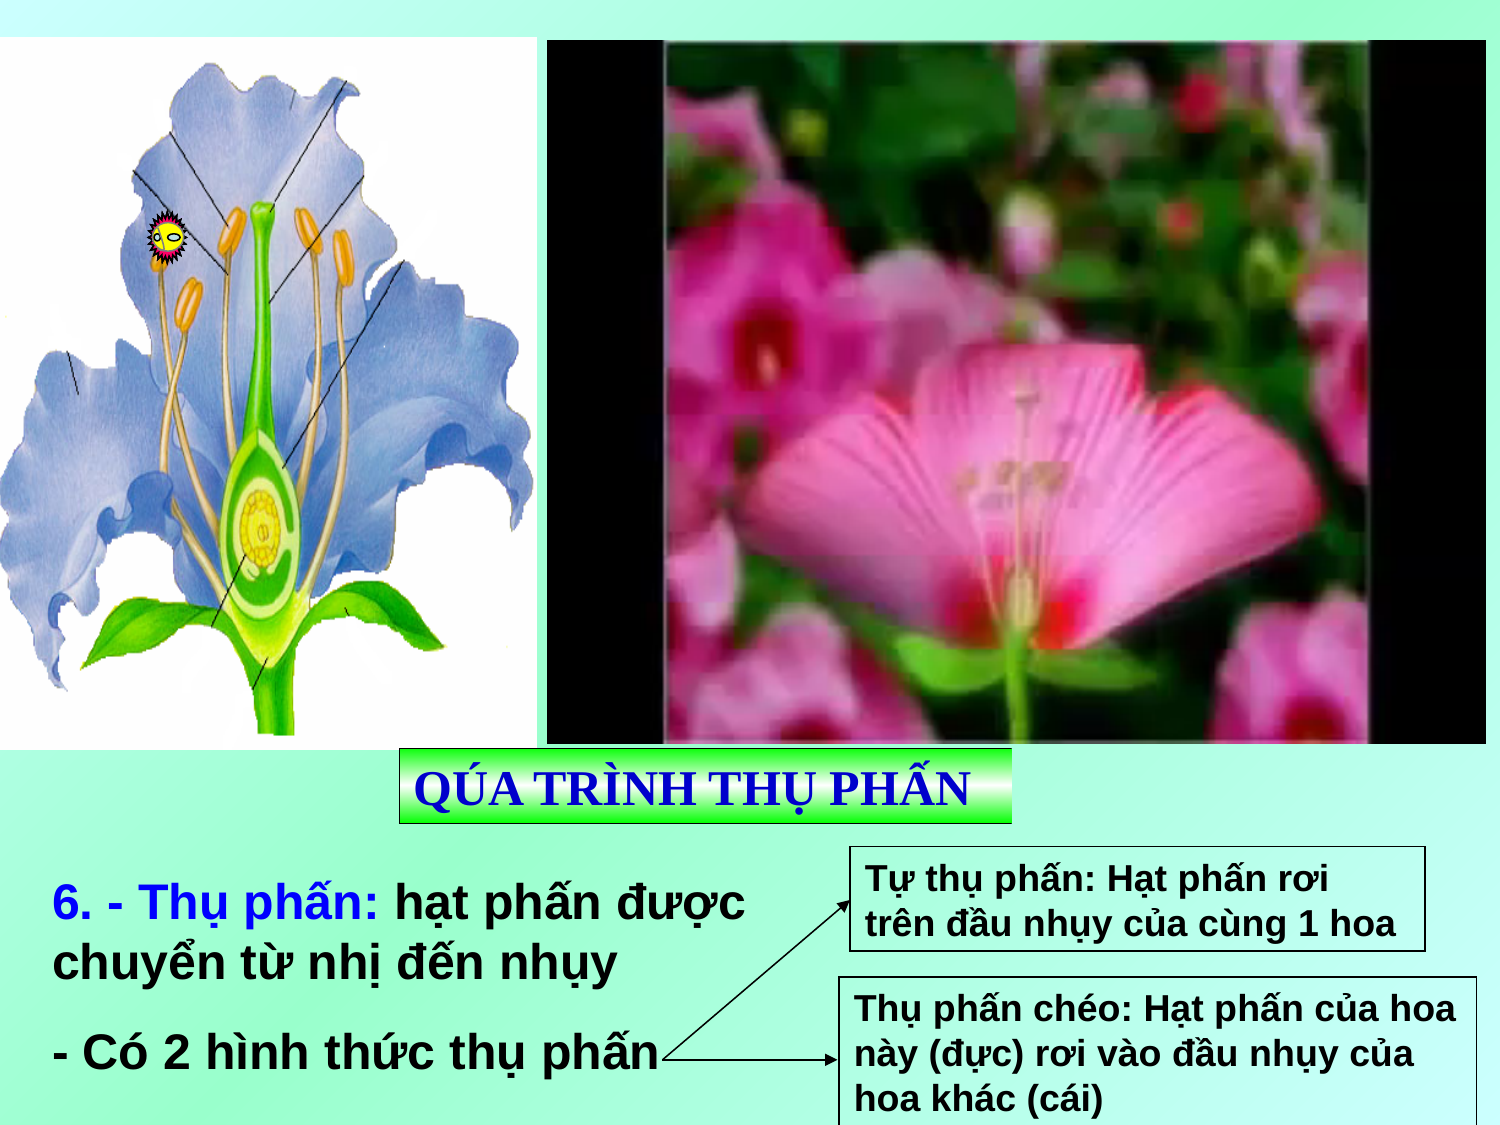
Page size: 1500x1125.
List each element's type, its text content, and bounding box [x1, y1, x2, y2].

text_box Thụ phấn chéo: Hạt phấn của hoa này (đực) rơi vào đầu nhụy của hoa khác (cái) [839, 977, 1477, 1125]
text_box 6. - Thụ phấn: hạt phấn được chuyển từ nhị đến nhụy [37, 862, 800, 997]
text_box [546, 39, 1487, 745]
text_box [662, 1053, 838, 1067]
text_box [148, 212, 187, 263]
text_box - Có 2 hình thức thụ phấn [37, 1012, 839, 1088]
picture [0, 37, 538, 751]
text_box QÚA TRÌNH THỤ PHẤN [399, 750, 1012, 824]
text_box [800, 900, 849, 943]
text_box Tự thụ phấn: Hạt phấn rơi trên đầu nhụy của cùng 1 hoa [849, 846, 1425, 952]
